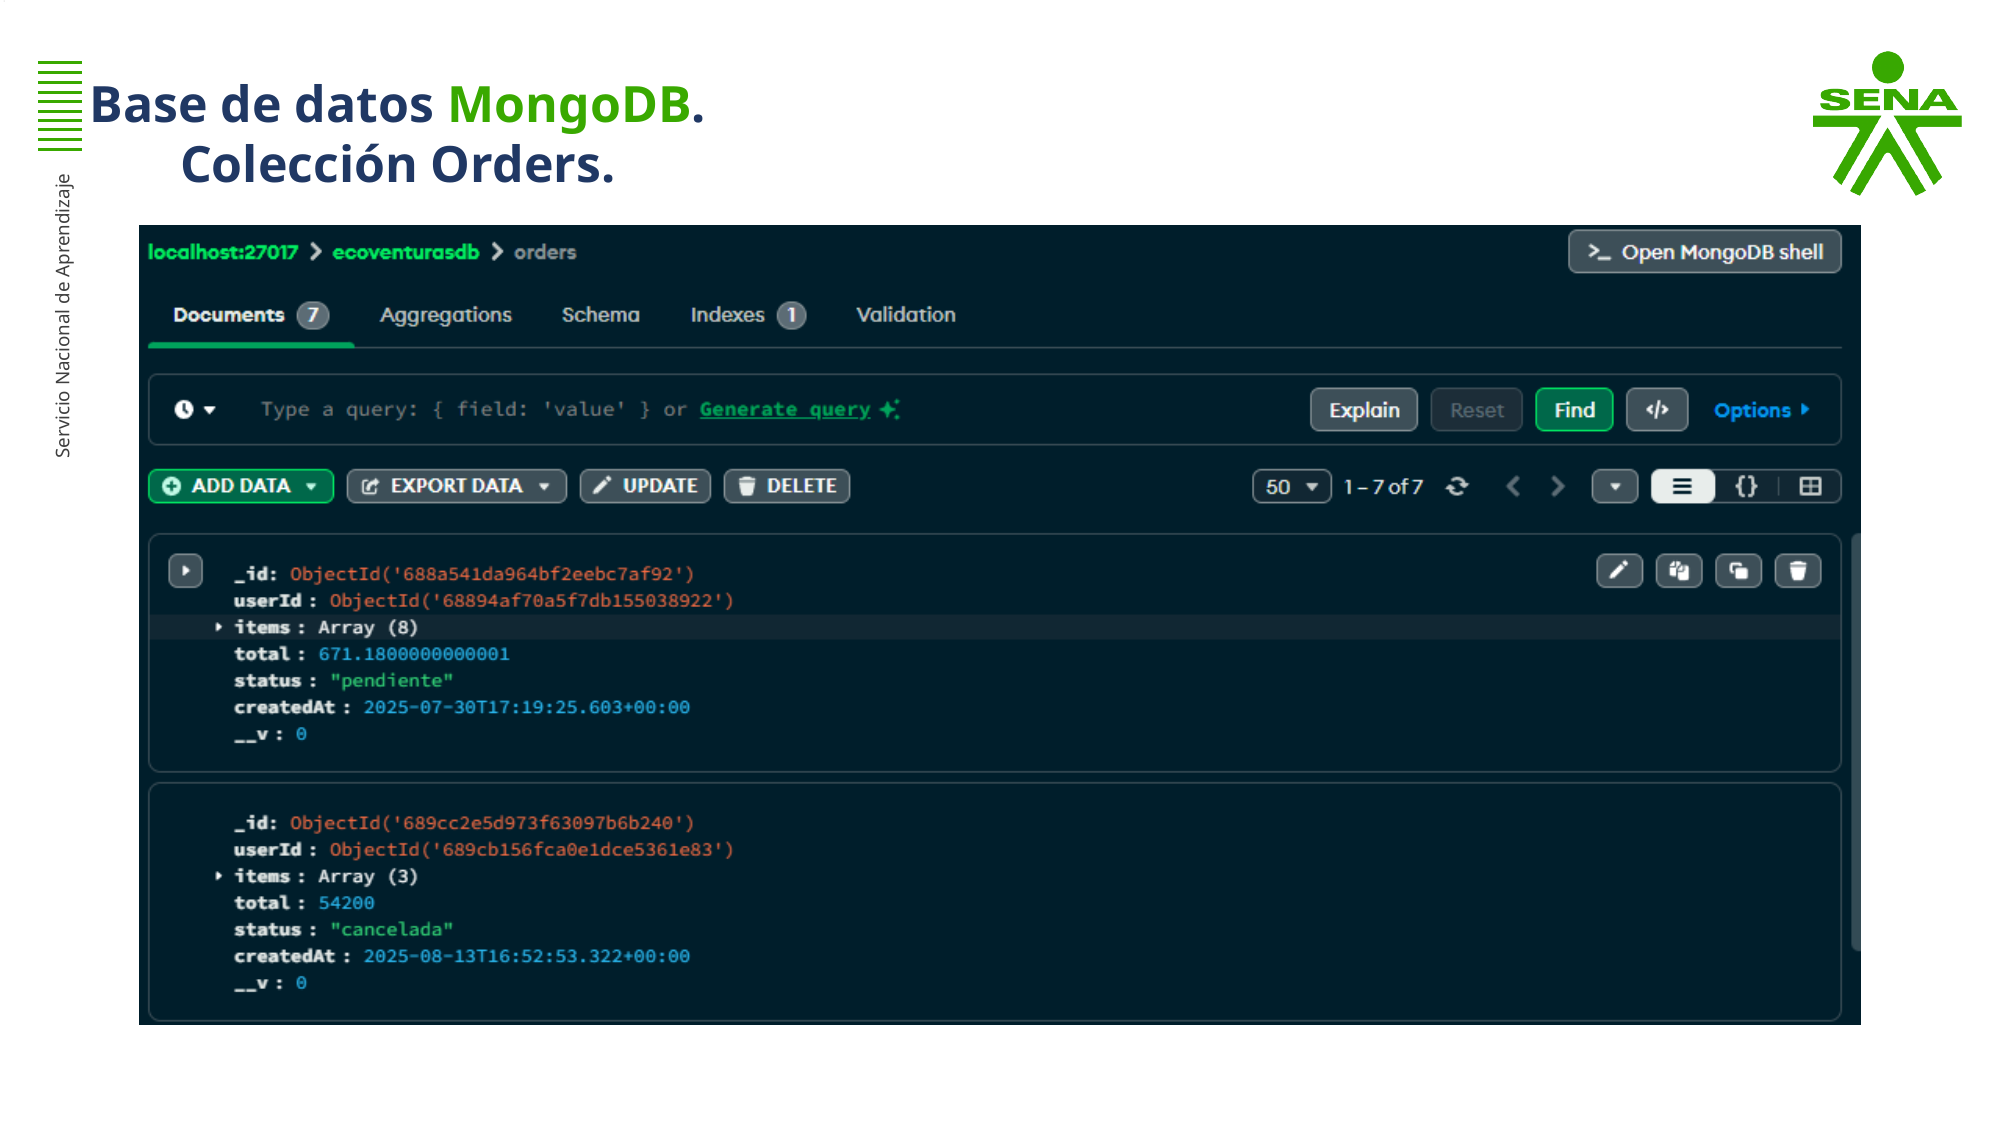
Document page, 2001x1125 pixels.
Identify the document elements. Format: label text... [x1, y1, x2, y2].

text_box Base de datos MongoDB. Colección Orders. [82, 70, 711, 193]
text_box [38, 62, 83, 150]
picture [139, 225, 1861, 1025]
text_box Servicio Nacional de Aprendizaje [43, 158, 81, 485]
picture [1813, 51, 1962, 197]
